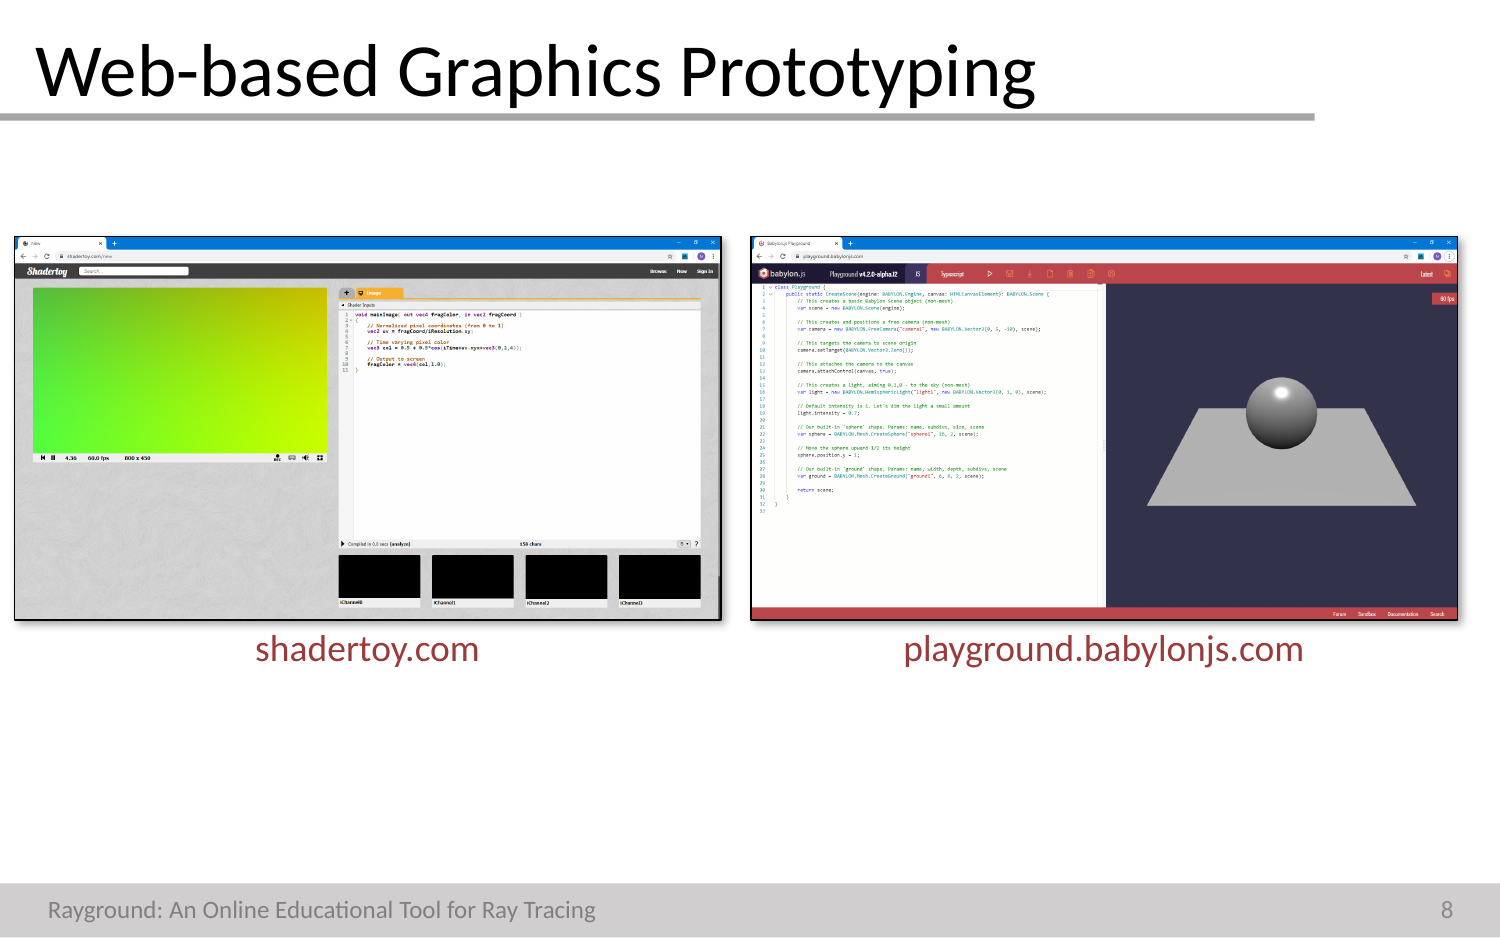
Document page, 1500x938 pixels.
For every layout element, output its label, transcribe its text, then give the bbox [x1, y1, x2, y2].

picture [15, 237, 721, 620]
text_box shadertoy.com [15, 620, 721, 686]
picture [751, 237, 1457, 620]
footer Rayground: An Online Educational Tool for Ray Tracing [32, 883, 1341, 934]
text_box playground.babylonjs.com [751, 620, 1457, 686]
title Web-based Graphics Prototyping [20, 0, 1315, 146]
slide_number 8 [1350, 883, 1469, 934]
